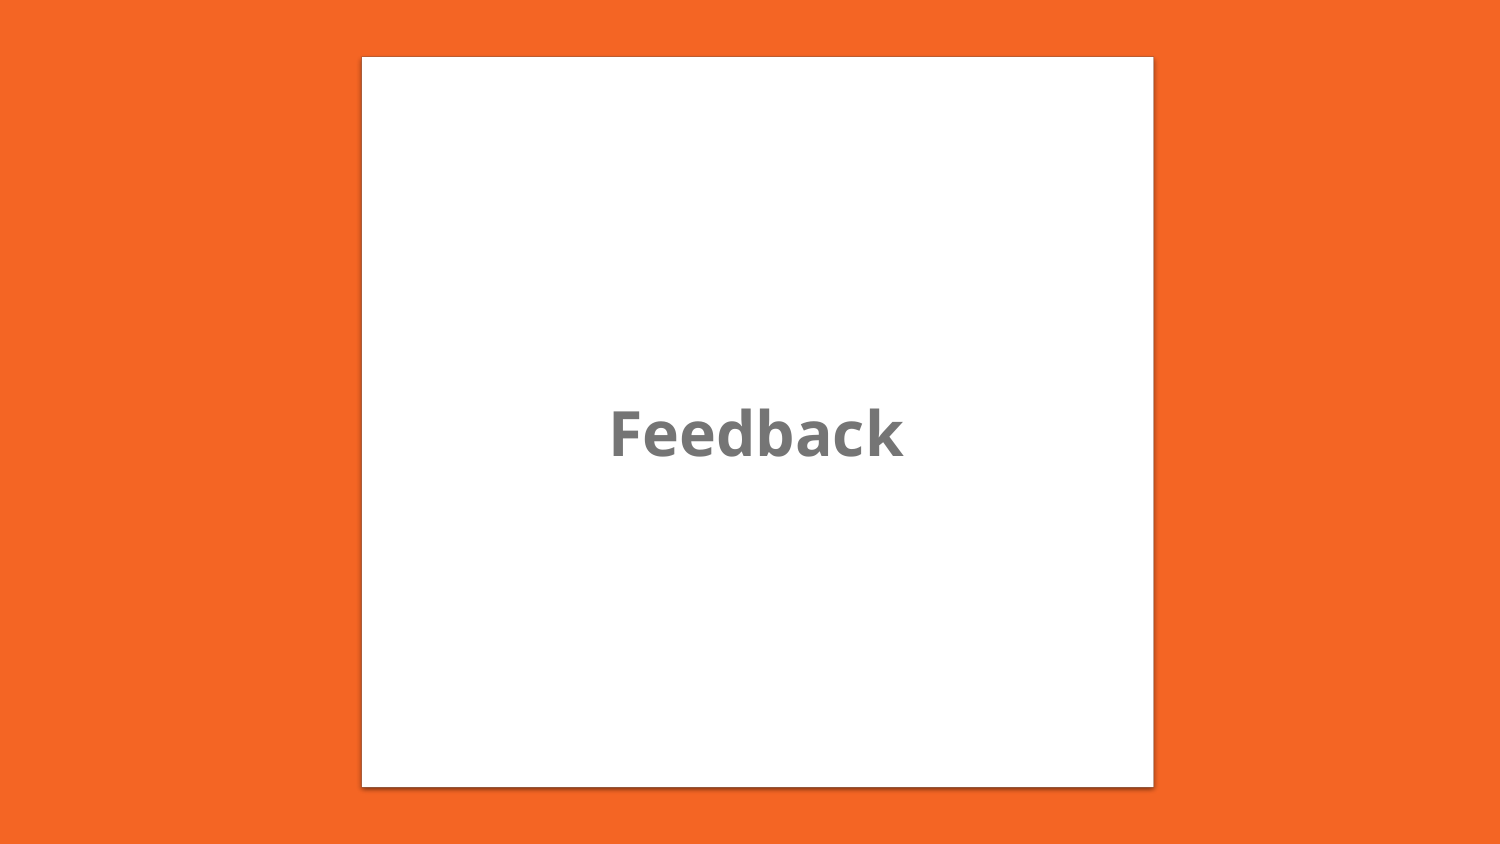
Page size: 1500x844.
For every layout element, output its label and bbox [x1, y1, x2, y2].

picture [330, 26, 1187, 818]
